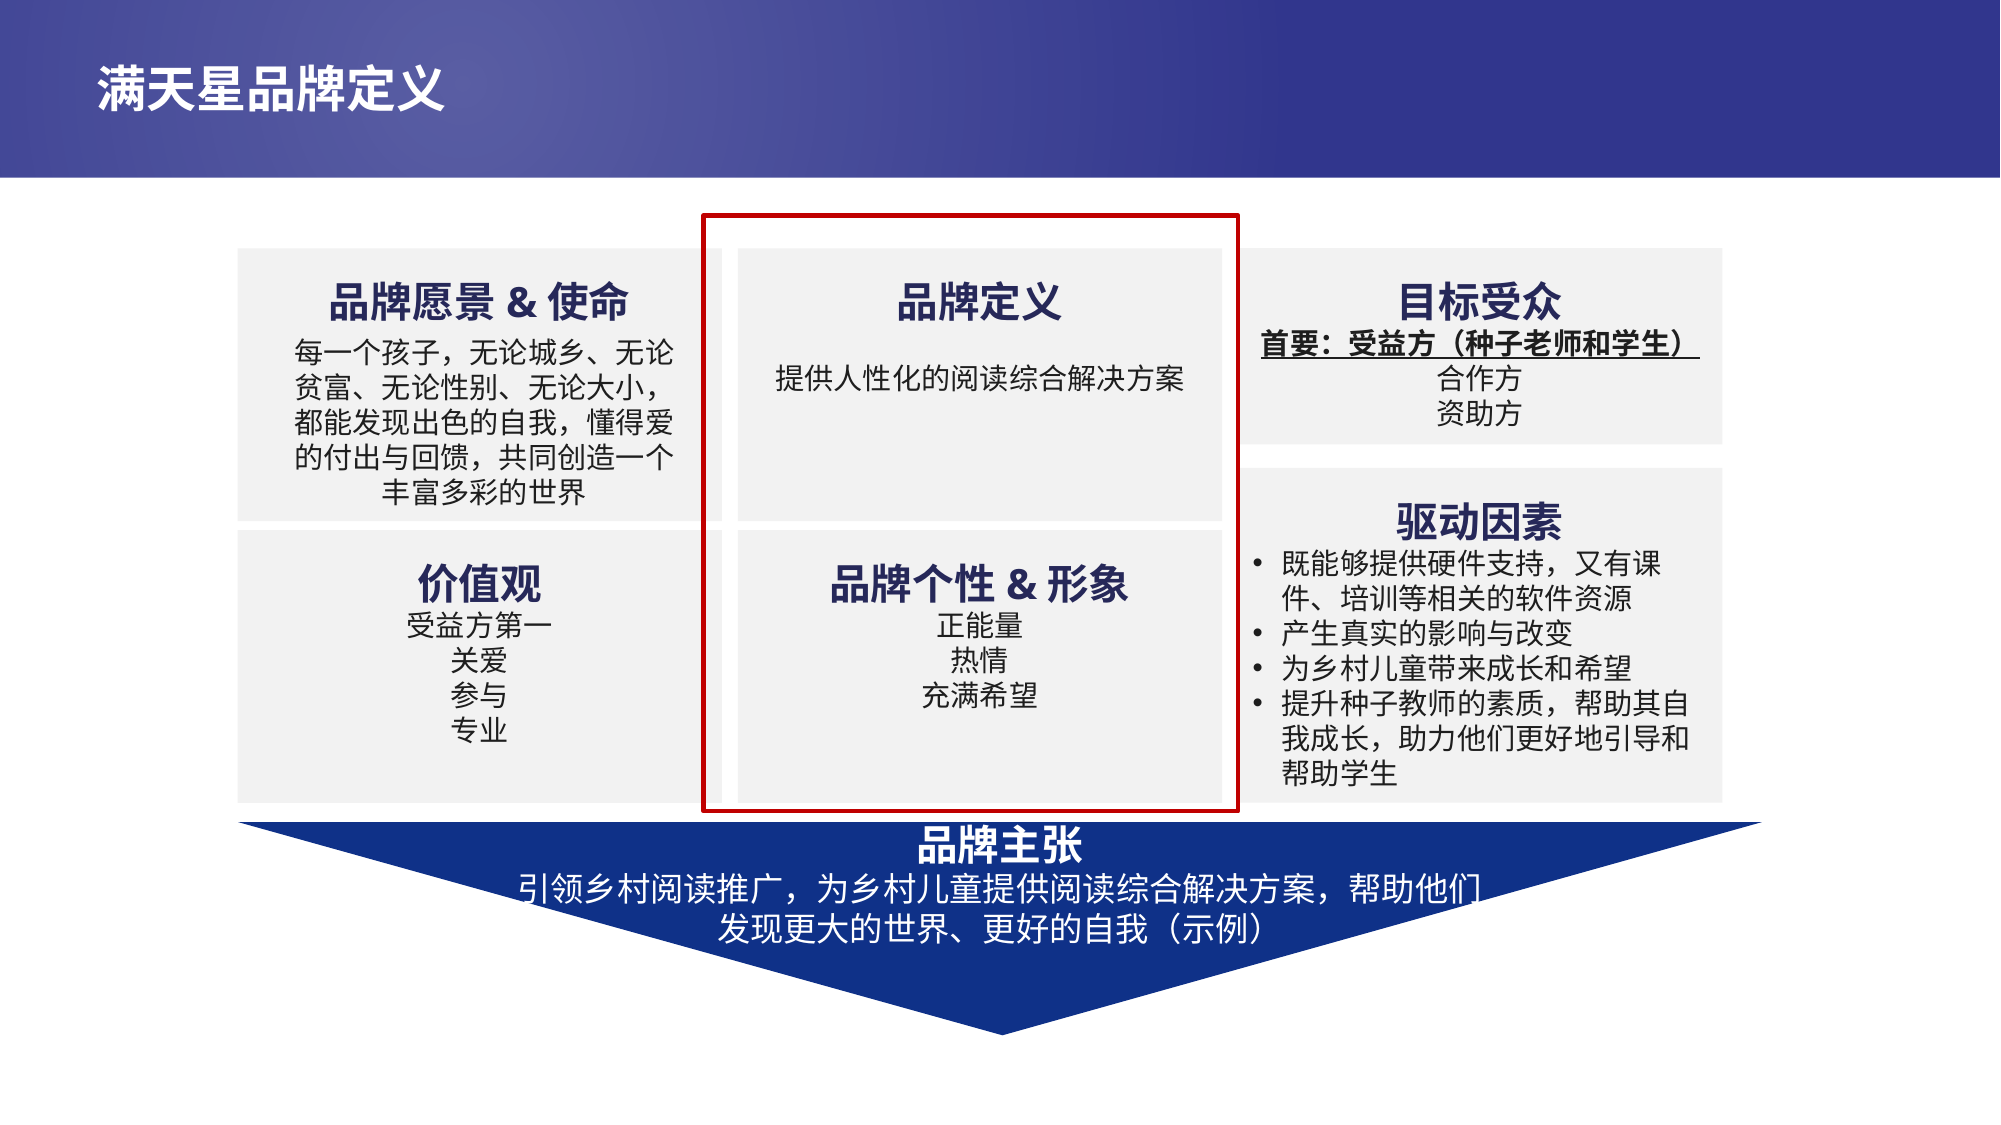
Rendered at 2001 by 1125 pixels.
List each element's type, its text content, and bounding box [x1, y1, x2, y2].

text_box 目标受众 首要：受益方（种子老师和学生） 合作方 资助方 [1240, 246, 1724, 446]
text_box [702, 214, 1240, 813]
text_box 驱动因素 既能够提供硬件支持，又有课件、培训等相关的软件资源 产生真实的影响与改变 为乡村儿童带来成长和希望 提升种子教师的素质，帮助其自我成长，助力他们更好地引导和帮助学生 [1240, 466, 1724, 805]
text_box 每一个孩子，无论城乡、无论贫富、无论性别、无论大小，都能发现出色的自我，懂得爱的付出与回馈，共同创造一个丰富多彩的世界 [267, 327, 702, 517]
text_box 品牌主张 引领乡村阅读推广，为乡村儿童提供阅读综合解决方案，帮助他们发现更大的世界、更好的自我（示例） [499, 811, 1500, 956]
text_box [236, 820, 499, 898]
text_box 品牌愿景&使命 [236, 246, 702, 523]
title 满天星品牌定义 [81, 56, 1930, 127]
text_box 价值观 受益方第一 关爱 参与 专业 [236, 528, 702, 805]
text_box [1500, 820, 1764, 898]
text_box [710, 956, 1293, 1038]
